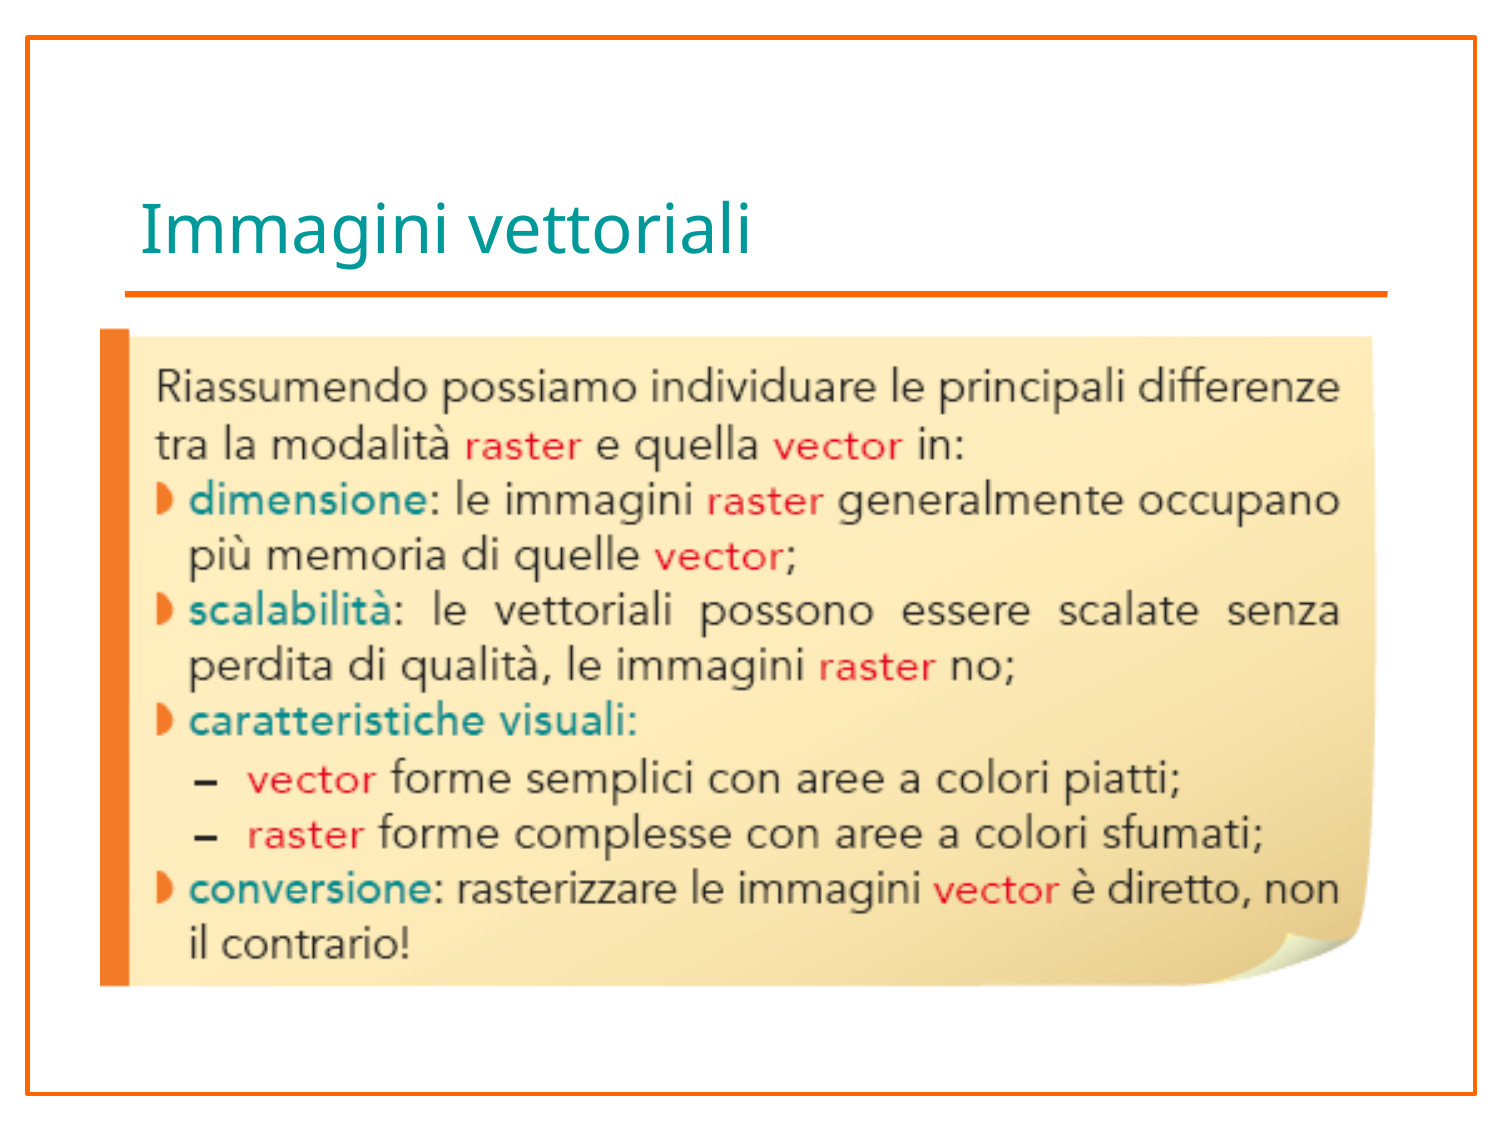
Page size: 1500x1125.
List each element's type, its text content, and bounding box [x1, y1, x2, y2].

picture [100, 302, 1389, 1017]
title Immagini vettoriali [125, 87, 1388, 275]
